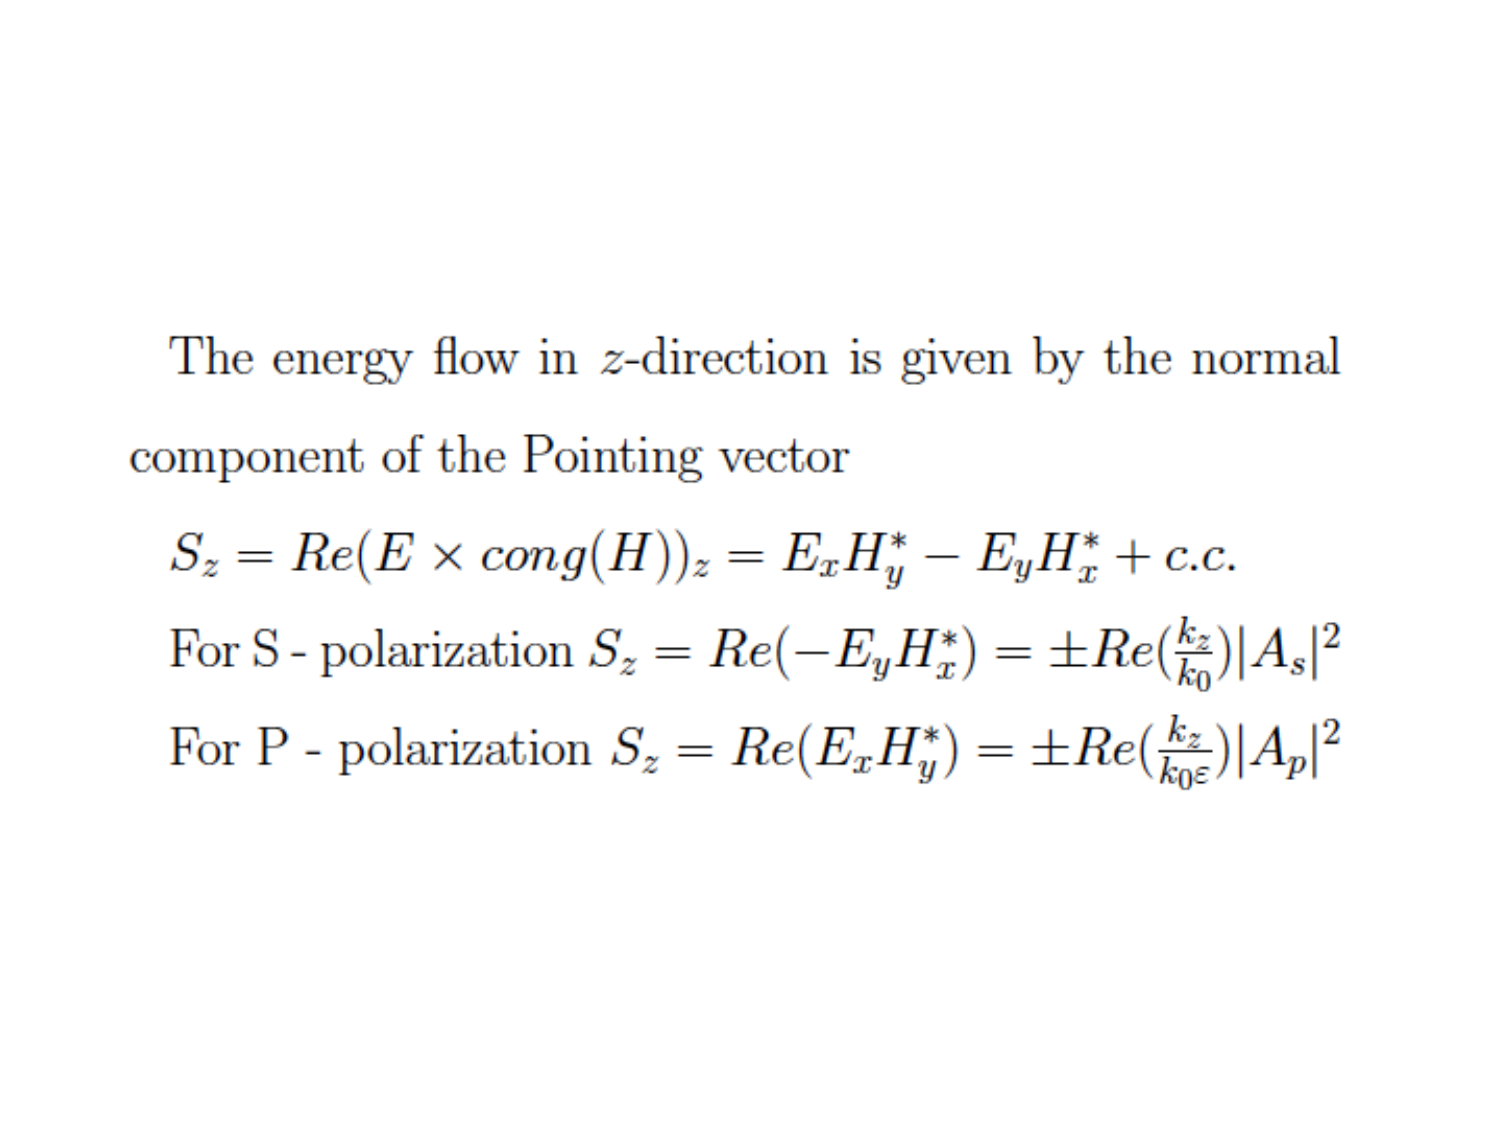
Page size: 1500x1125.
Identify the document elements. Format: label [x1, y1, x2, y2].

picture [116, 318, 1382, 805]
